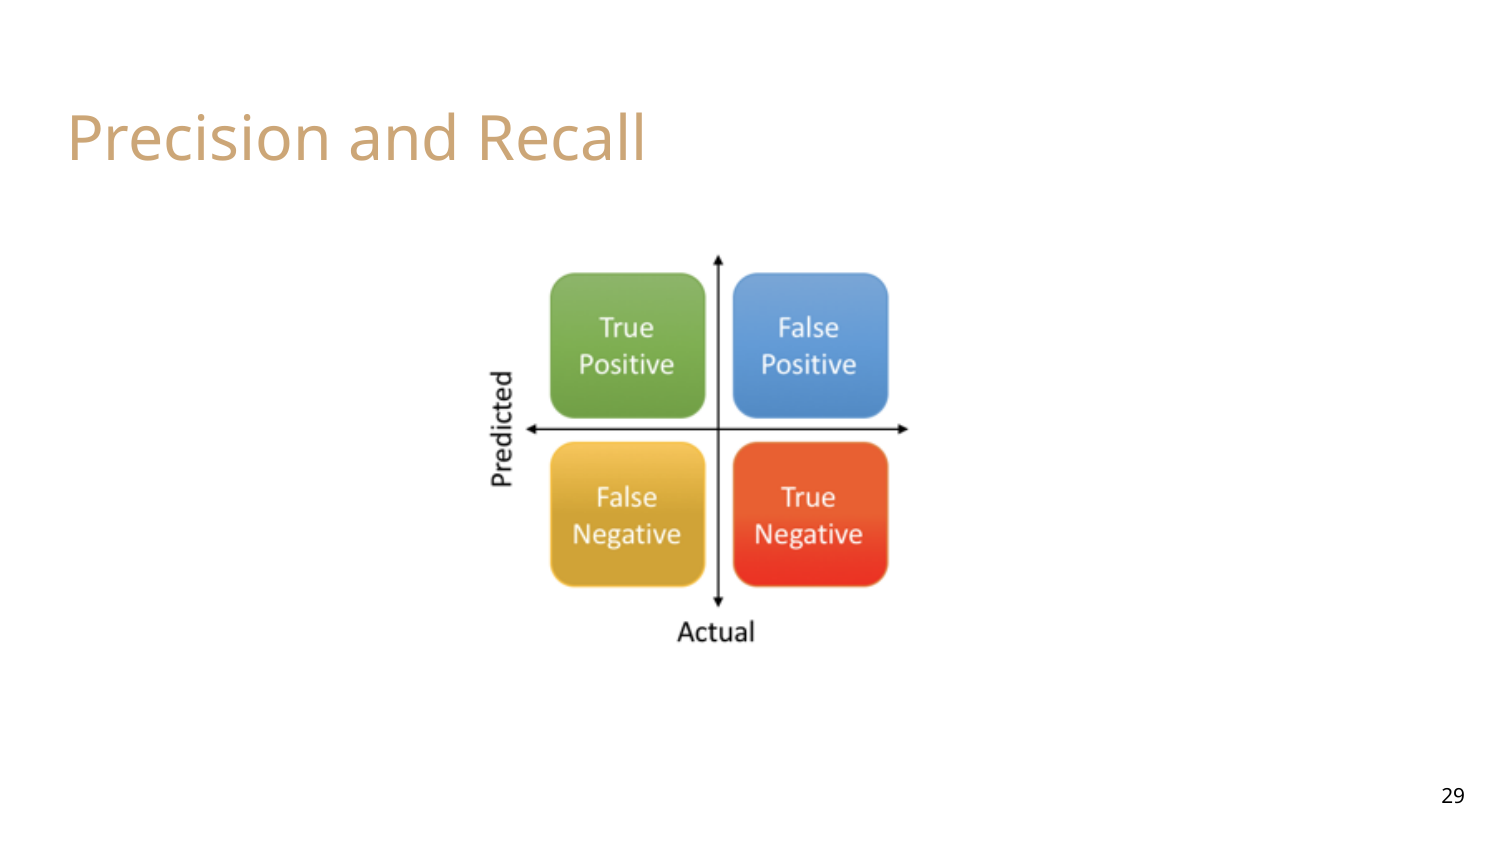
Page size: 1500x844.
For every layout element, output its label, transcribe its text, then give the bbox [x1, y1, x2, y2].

picture [463, 178, 994, 744]
title Precision and Recall [51, 51, 1449, 189]
slide_number ‹#› [1389, 764, 1480, 830]
